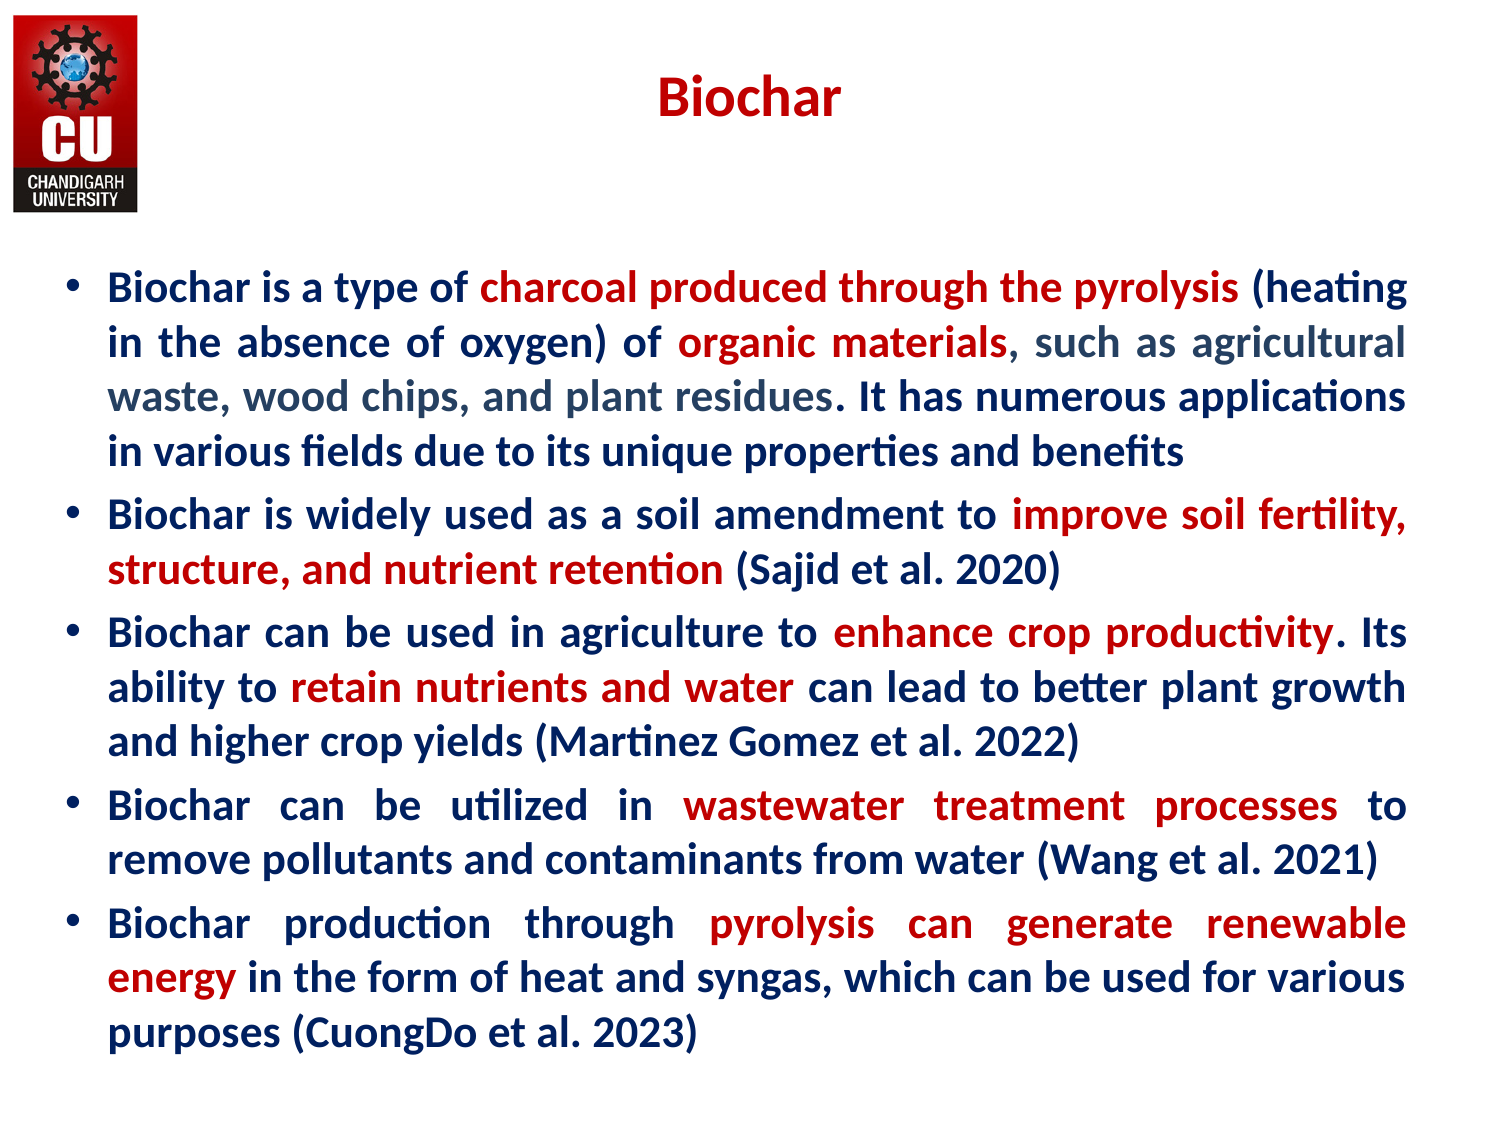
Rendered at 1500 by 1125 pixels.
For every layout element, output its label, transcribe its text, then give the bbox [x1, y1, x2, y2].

subtitle Biochar is a type of charcoal produced through the pyrolysis (heating in the absence of oxygen) of organic materials, such as agricultural waste, wood chips, and plant residues. It has numerous applications in various fields due to its unique properties and benefits Biochar is widely used as a soil amendment to improve soil fertility, structure, and nutrient retention (Sajid et al. 2020) Biochar can be used in agriculture to enhance crop productivity. Its ability to retain nutrients and water can lead to better plant growth and higher crop yields (Martinez Gomez et al. 2022) Biochar can be utilized in wastewater treatment processes to remove pollutants and contaminants from water (Wang et al. 2021) Biochar production through pyrolysis can generate renewable energy in the form of heat and syngas, which can be used for various purposes (CuongDo et al. 2023) [50, 249, 1423, 1078]
title Biochar [187, 50, 1313, 137]
picture [12, 14, 138, 213]
